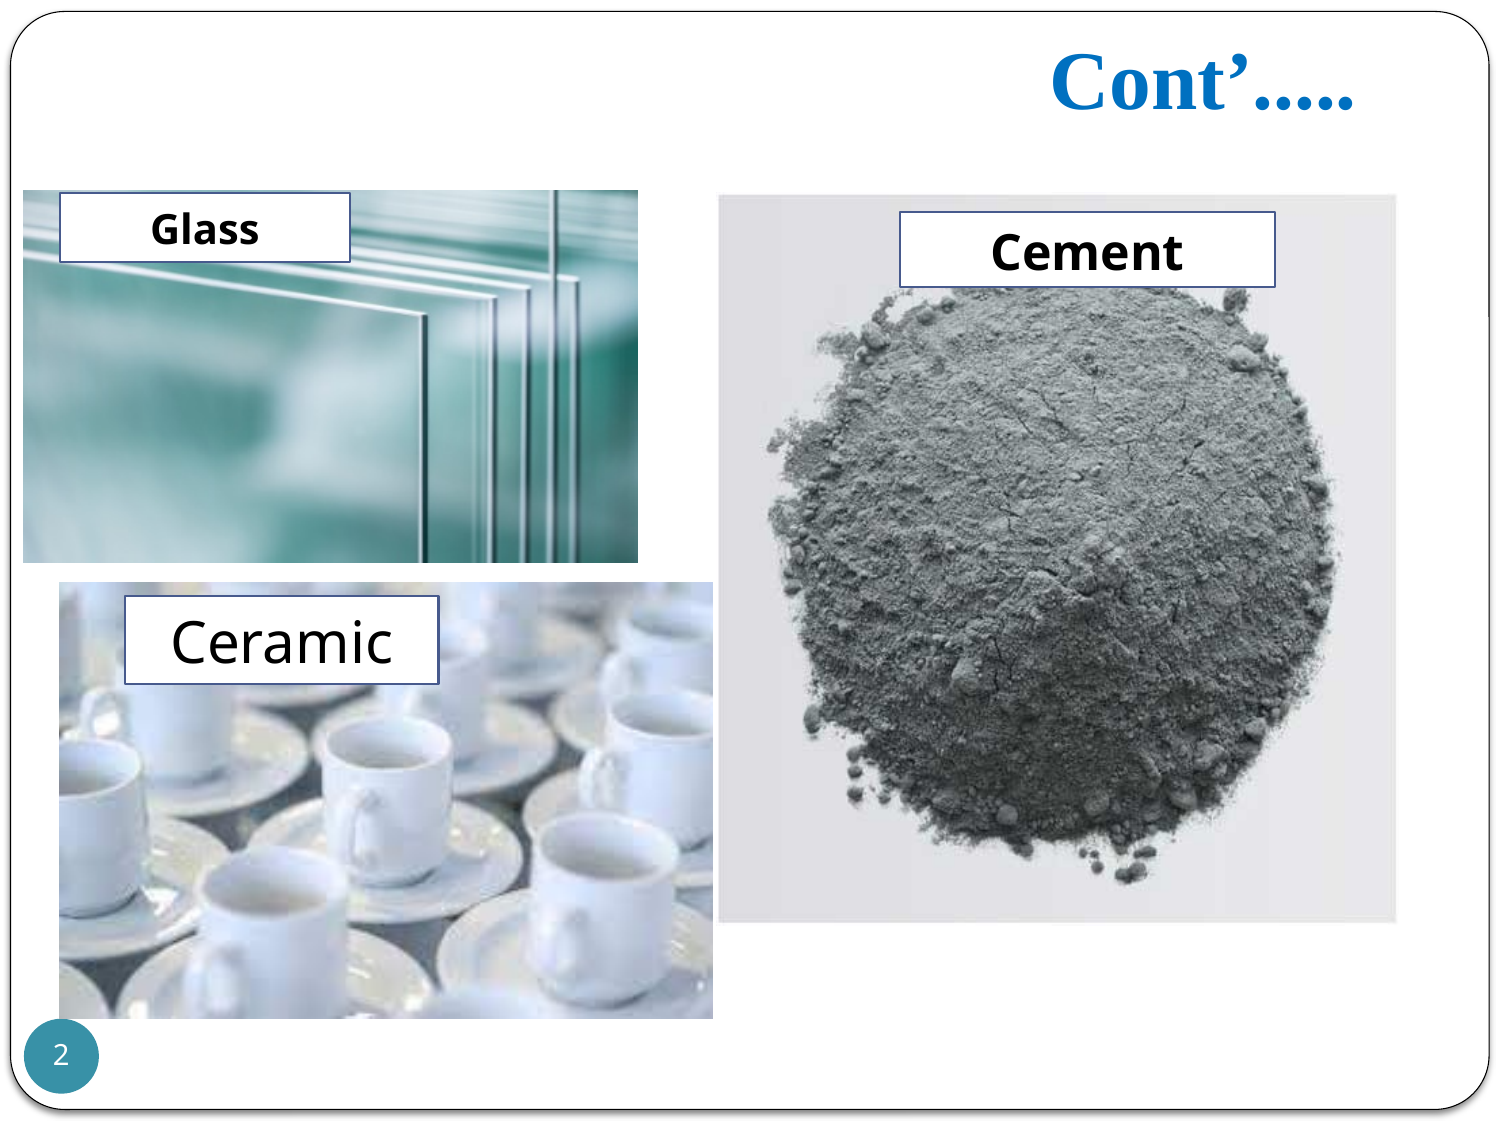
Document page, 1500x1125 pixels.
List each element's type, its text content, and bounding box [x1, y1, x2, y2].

slide_number 2 [23, 1019, 99, 1094]
picture [59, 581, 713, 1019]
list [23, 190, 638, 563]
picture [716, 192, 1400, 926]
title Cont’..... [59, 13, 1498, 142]
